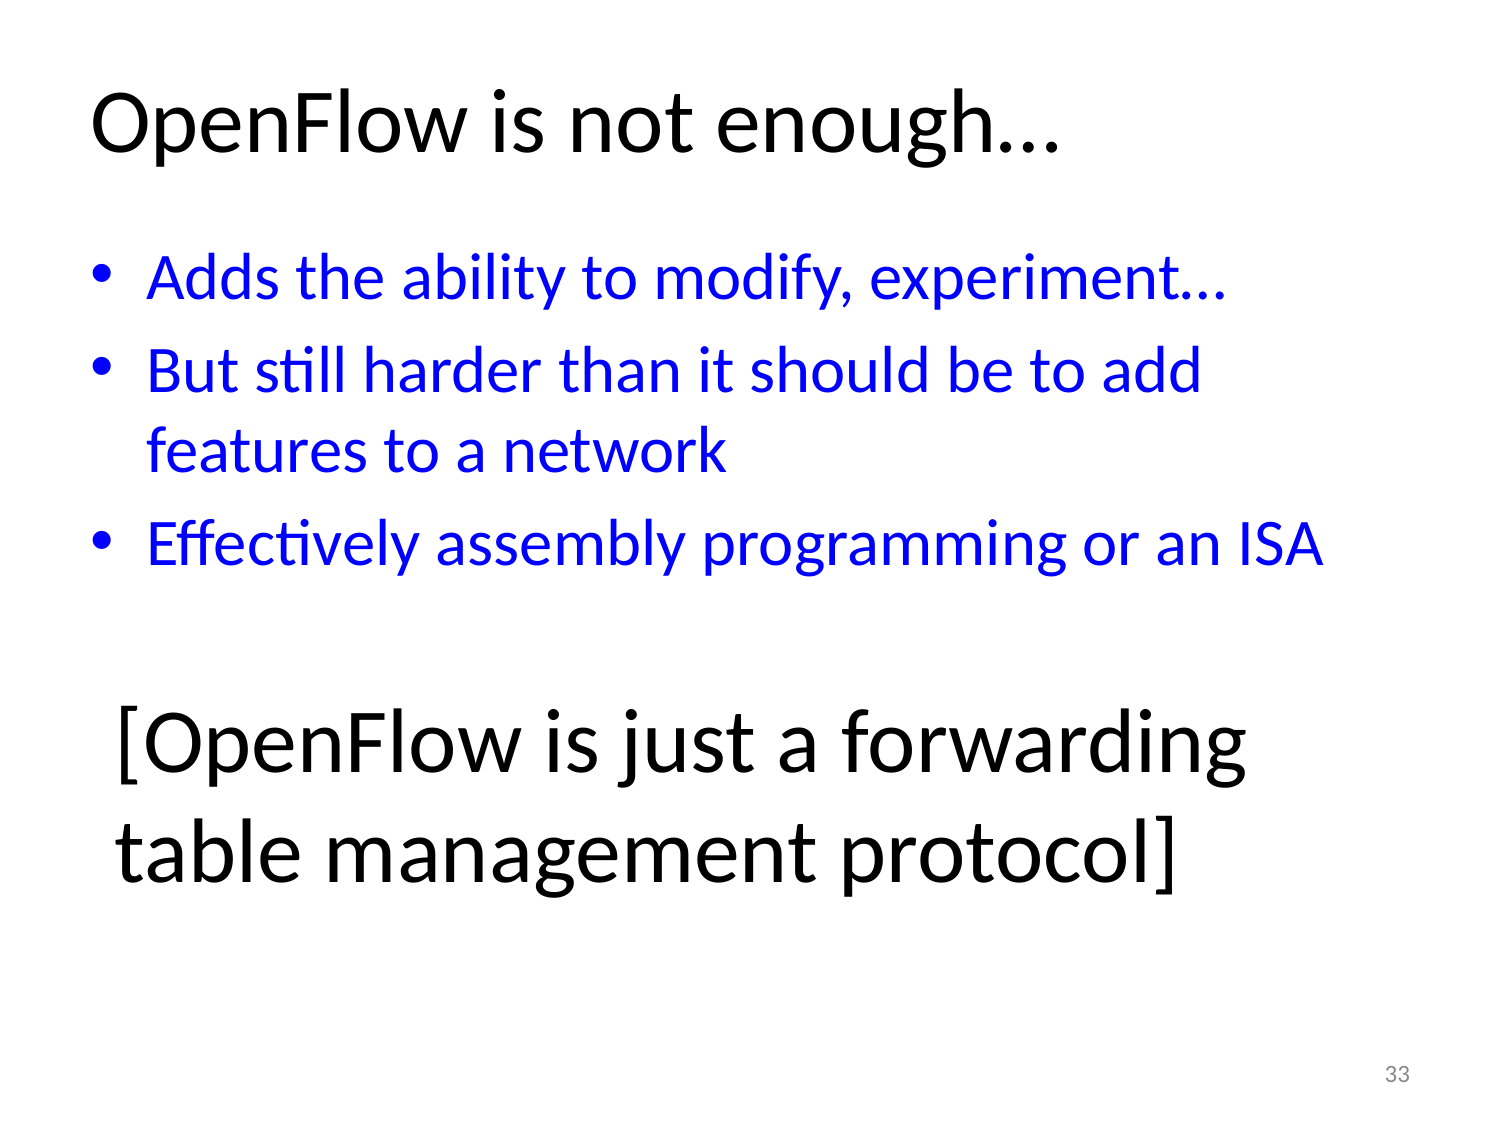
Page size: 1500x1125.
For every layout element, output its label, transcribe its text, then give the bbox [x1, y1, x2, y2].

title OpenFlow is not enough… [74, 40, 1426, 191]
text_box [OpenFlow is just a forwarding table management protocol] [99, 715, 1369, 866]
slide_number 33 [1074, 1042, 1425, 1103]
list Adds the ability to modify, experiment… But still harder than it should be to add features to a network Effectively assembly programming or an ISA [74, 224, 1426, 1006]
